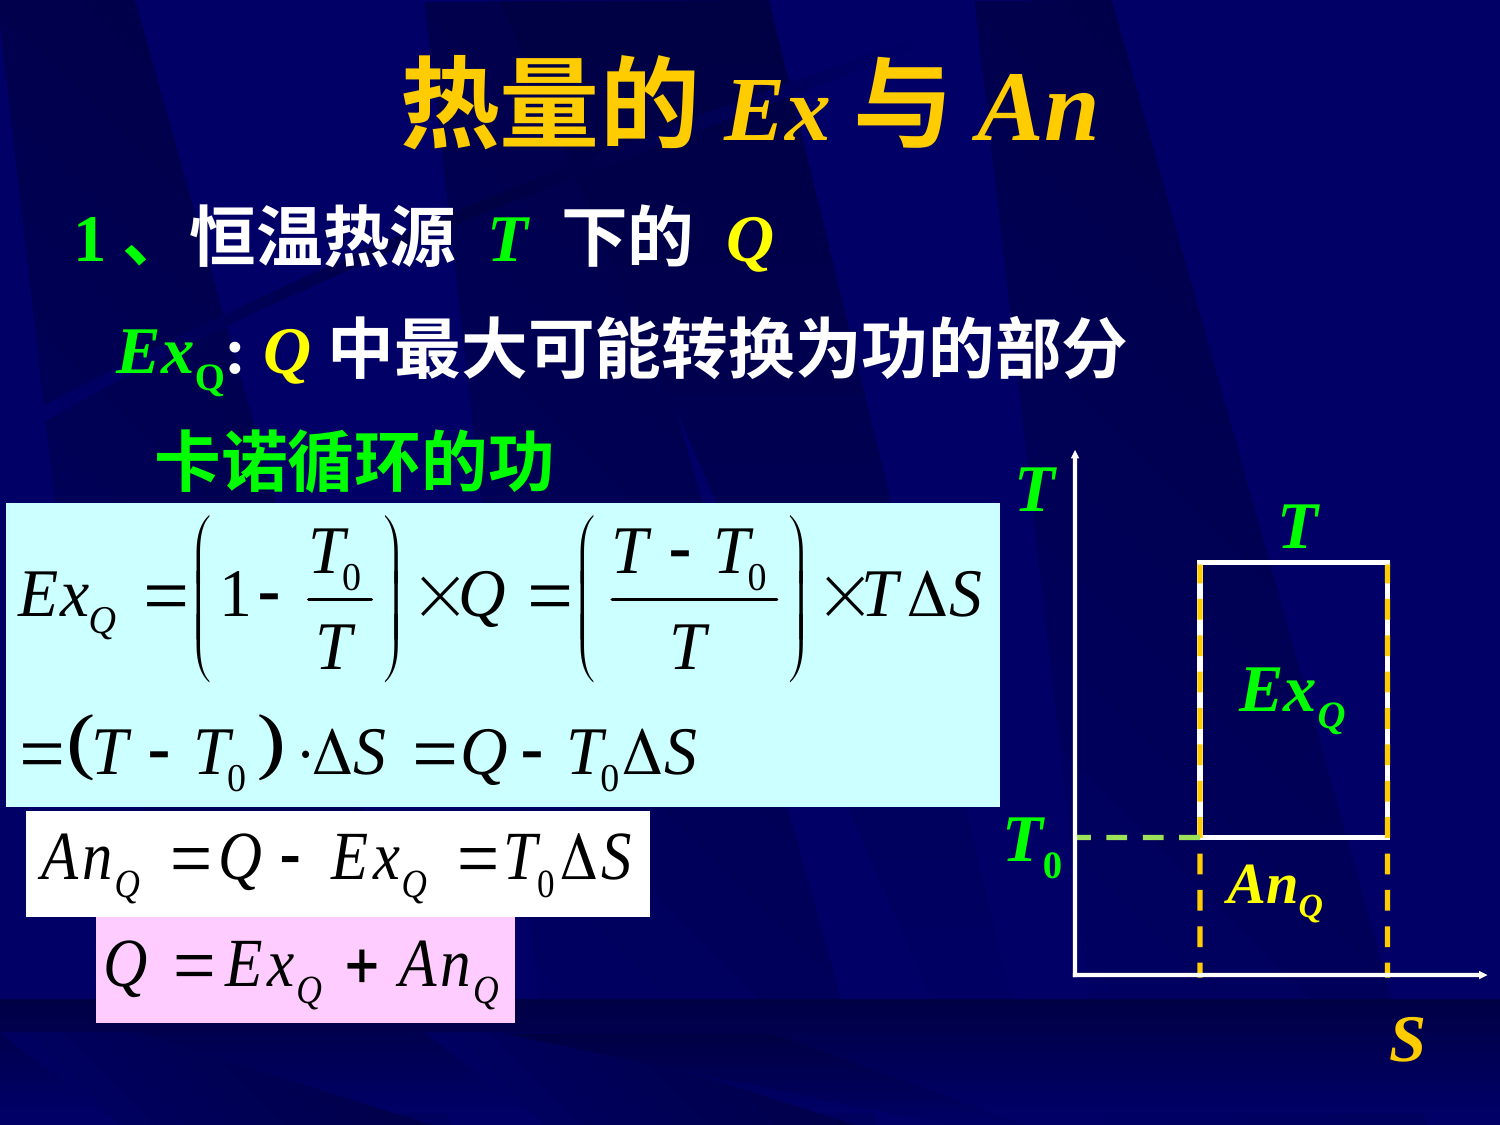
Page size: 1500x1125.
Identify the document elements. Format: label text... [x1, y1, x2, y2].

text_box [25, 810, 651, 918]
text_box 卡诺循环的功 [112, 412, 638, 500]
text_box ExQ: Q中最大可能转换为功的部分 [87, 299, 1200, 388]
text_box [999, 437, 1488, 1076]
list 1、恒温热源 T 下的 Q [24, 187, 800, 288]
text_box T0 [987, 816, 994, 875]
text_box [6, 503, 1001, 808]
title 热量的Ex与An [112, 32, 1388, 168]
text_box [95, 916, 516, 1024]
